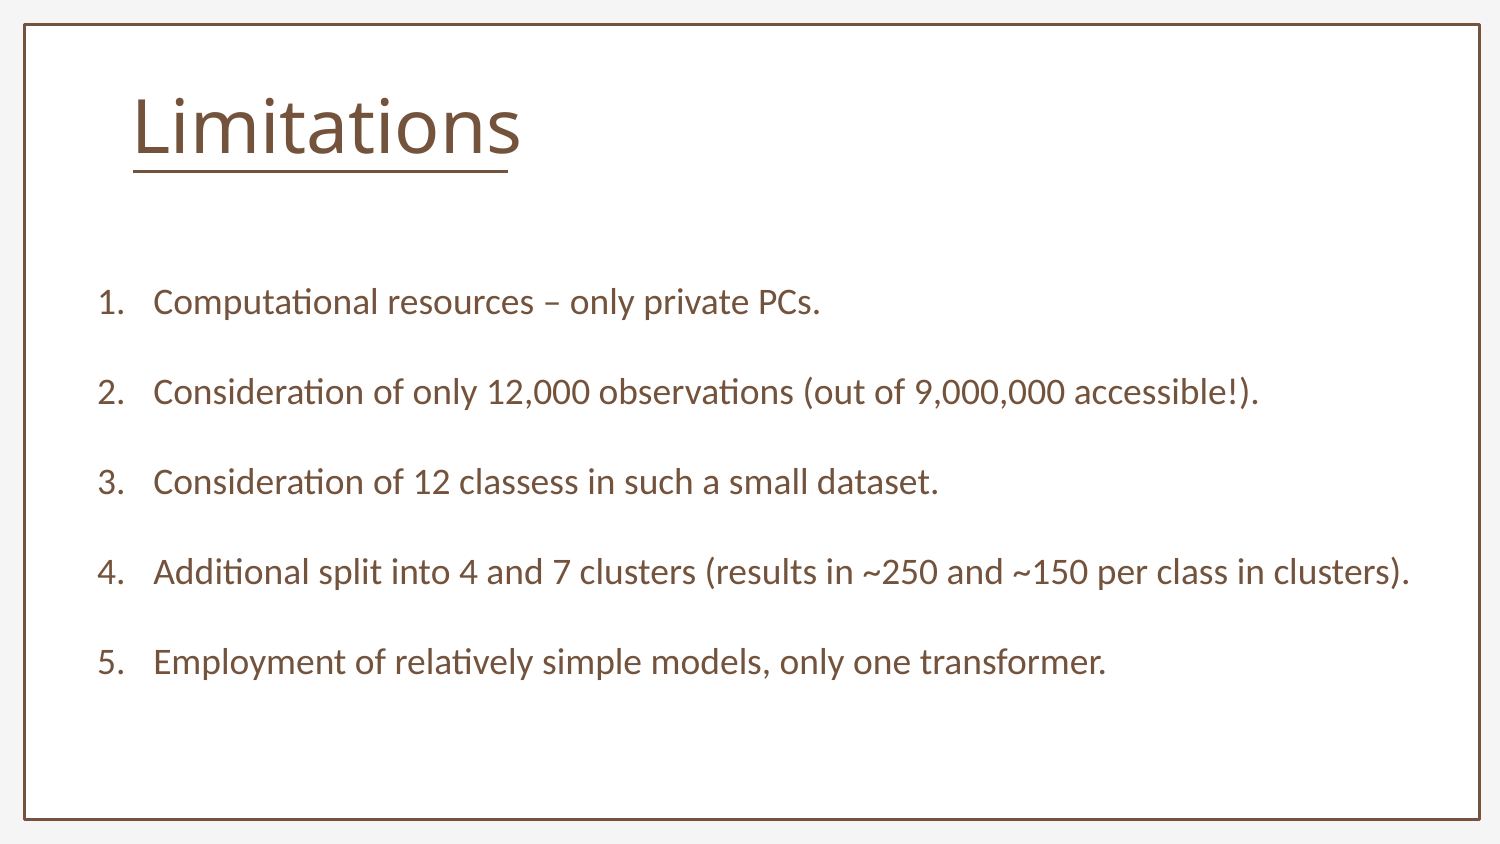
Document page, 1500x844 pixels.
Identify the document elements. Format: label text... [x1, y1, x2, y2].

text_box Computational resources – only private PCs. Consideration of only 12,000 observations (out of 9,000,000 accessible!). Consideration of 12 classess in such a small dataset. Additional split into 4 and 7 clusters (results in ~250 and ~150 per class in clusters). Employment of relatively simple models, only one transformer. [82, 217, 1466, 749]
title Limitations [116, 63, 1339, 191]
